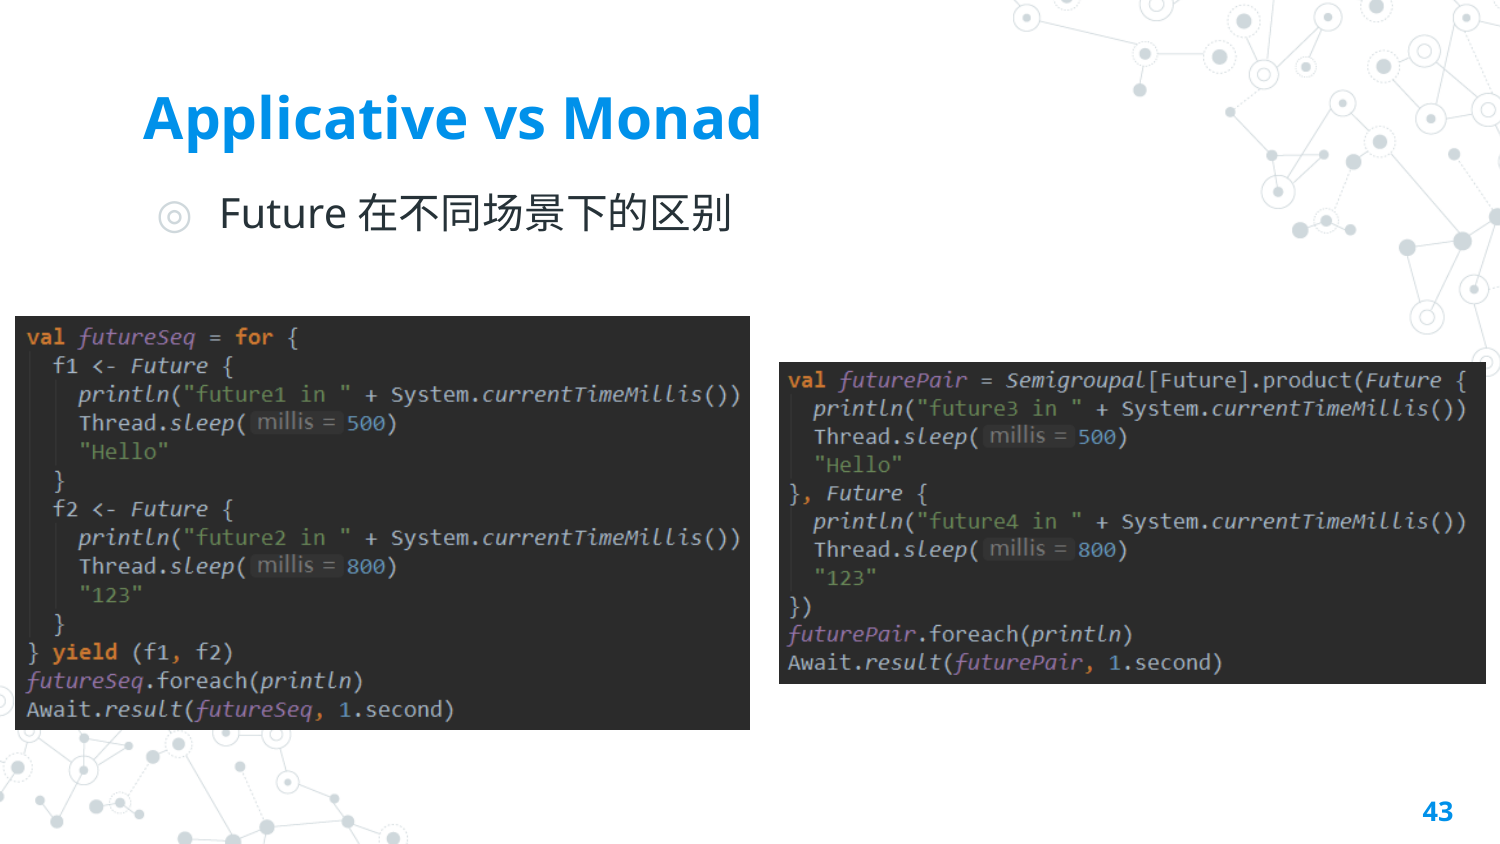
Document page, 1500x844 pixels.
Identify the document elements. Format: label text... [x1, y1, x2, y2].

slide_number 43 [1378, 779, 1469, 844]
picture [0, 0, 1500, 844]
list Future在不同场景下的区别 [128, 172, 1372, 759]
title Applicative vs Monad [128, 50, 1372, 166]
